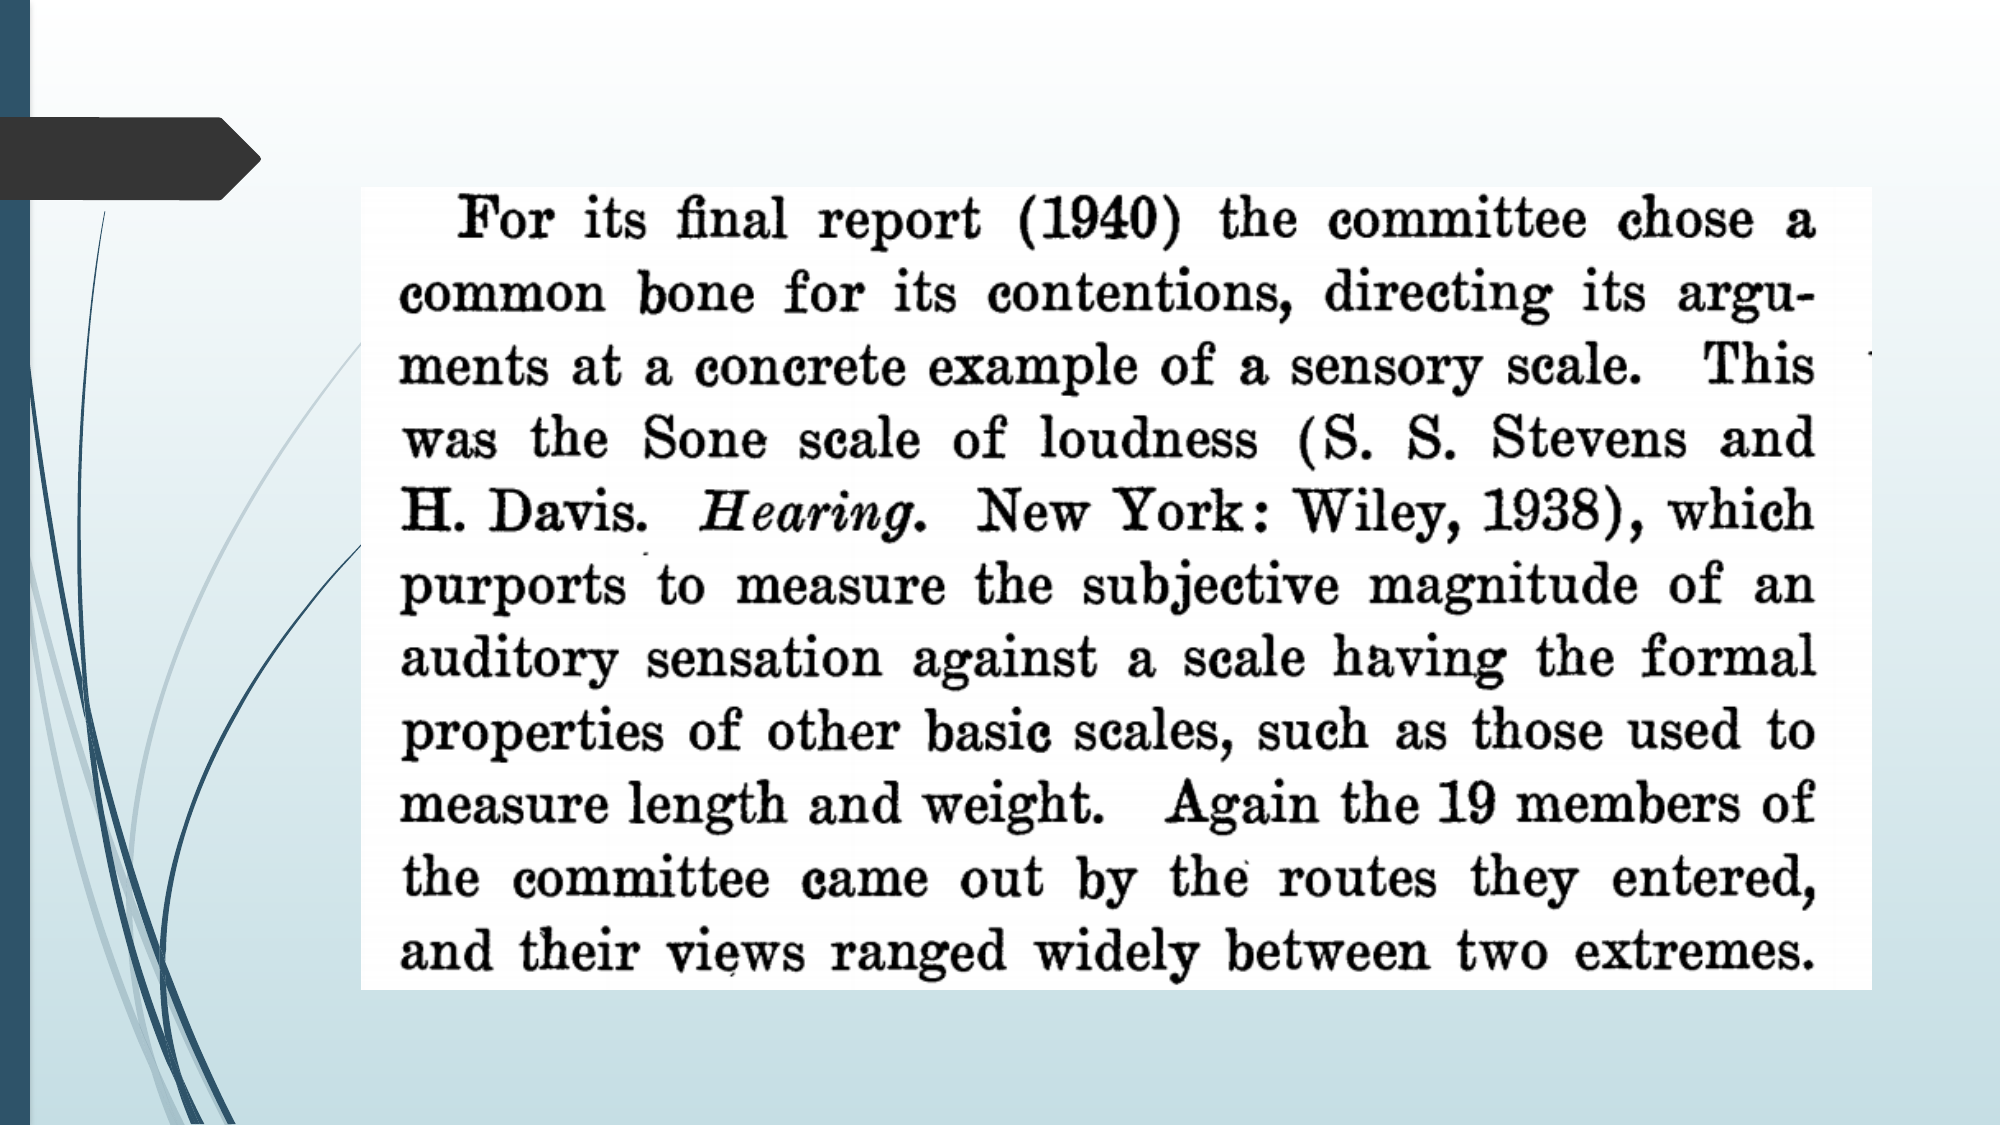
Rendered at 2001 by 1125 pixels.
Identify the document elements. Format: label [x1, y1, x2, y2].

list [361, 187, 1873, 990]
